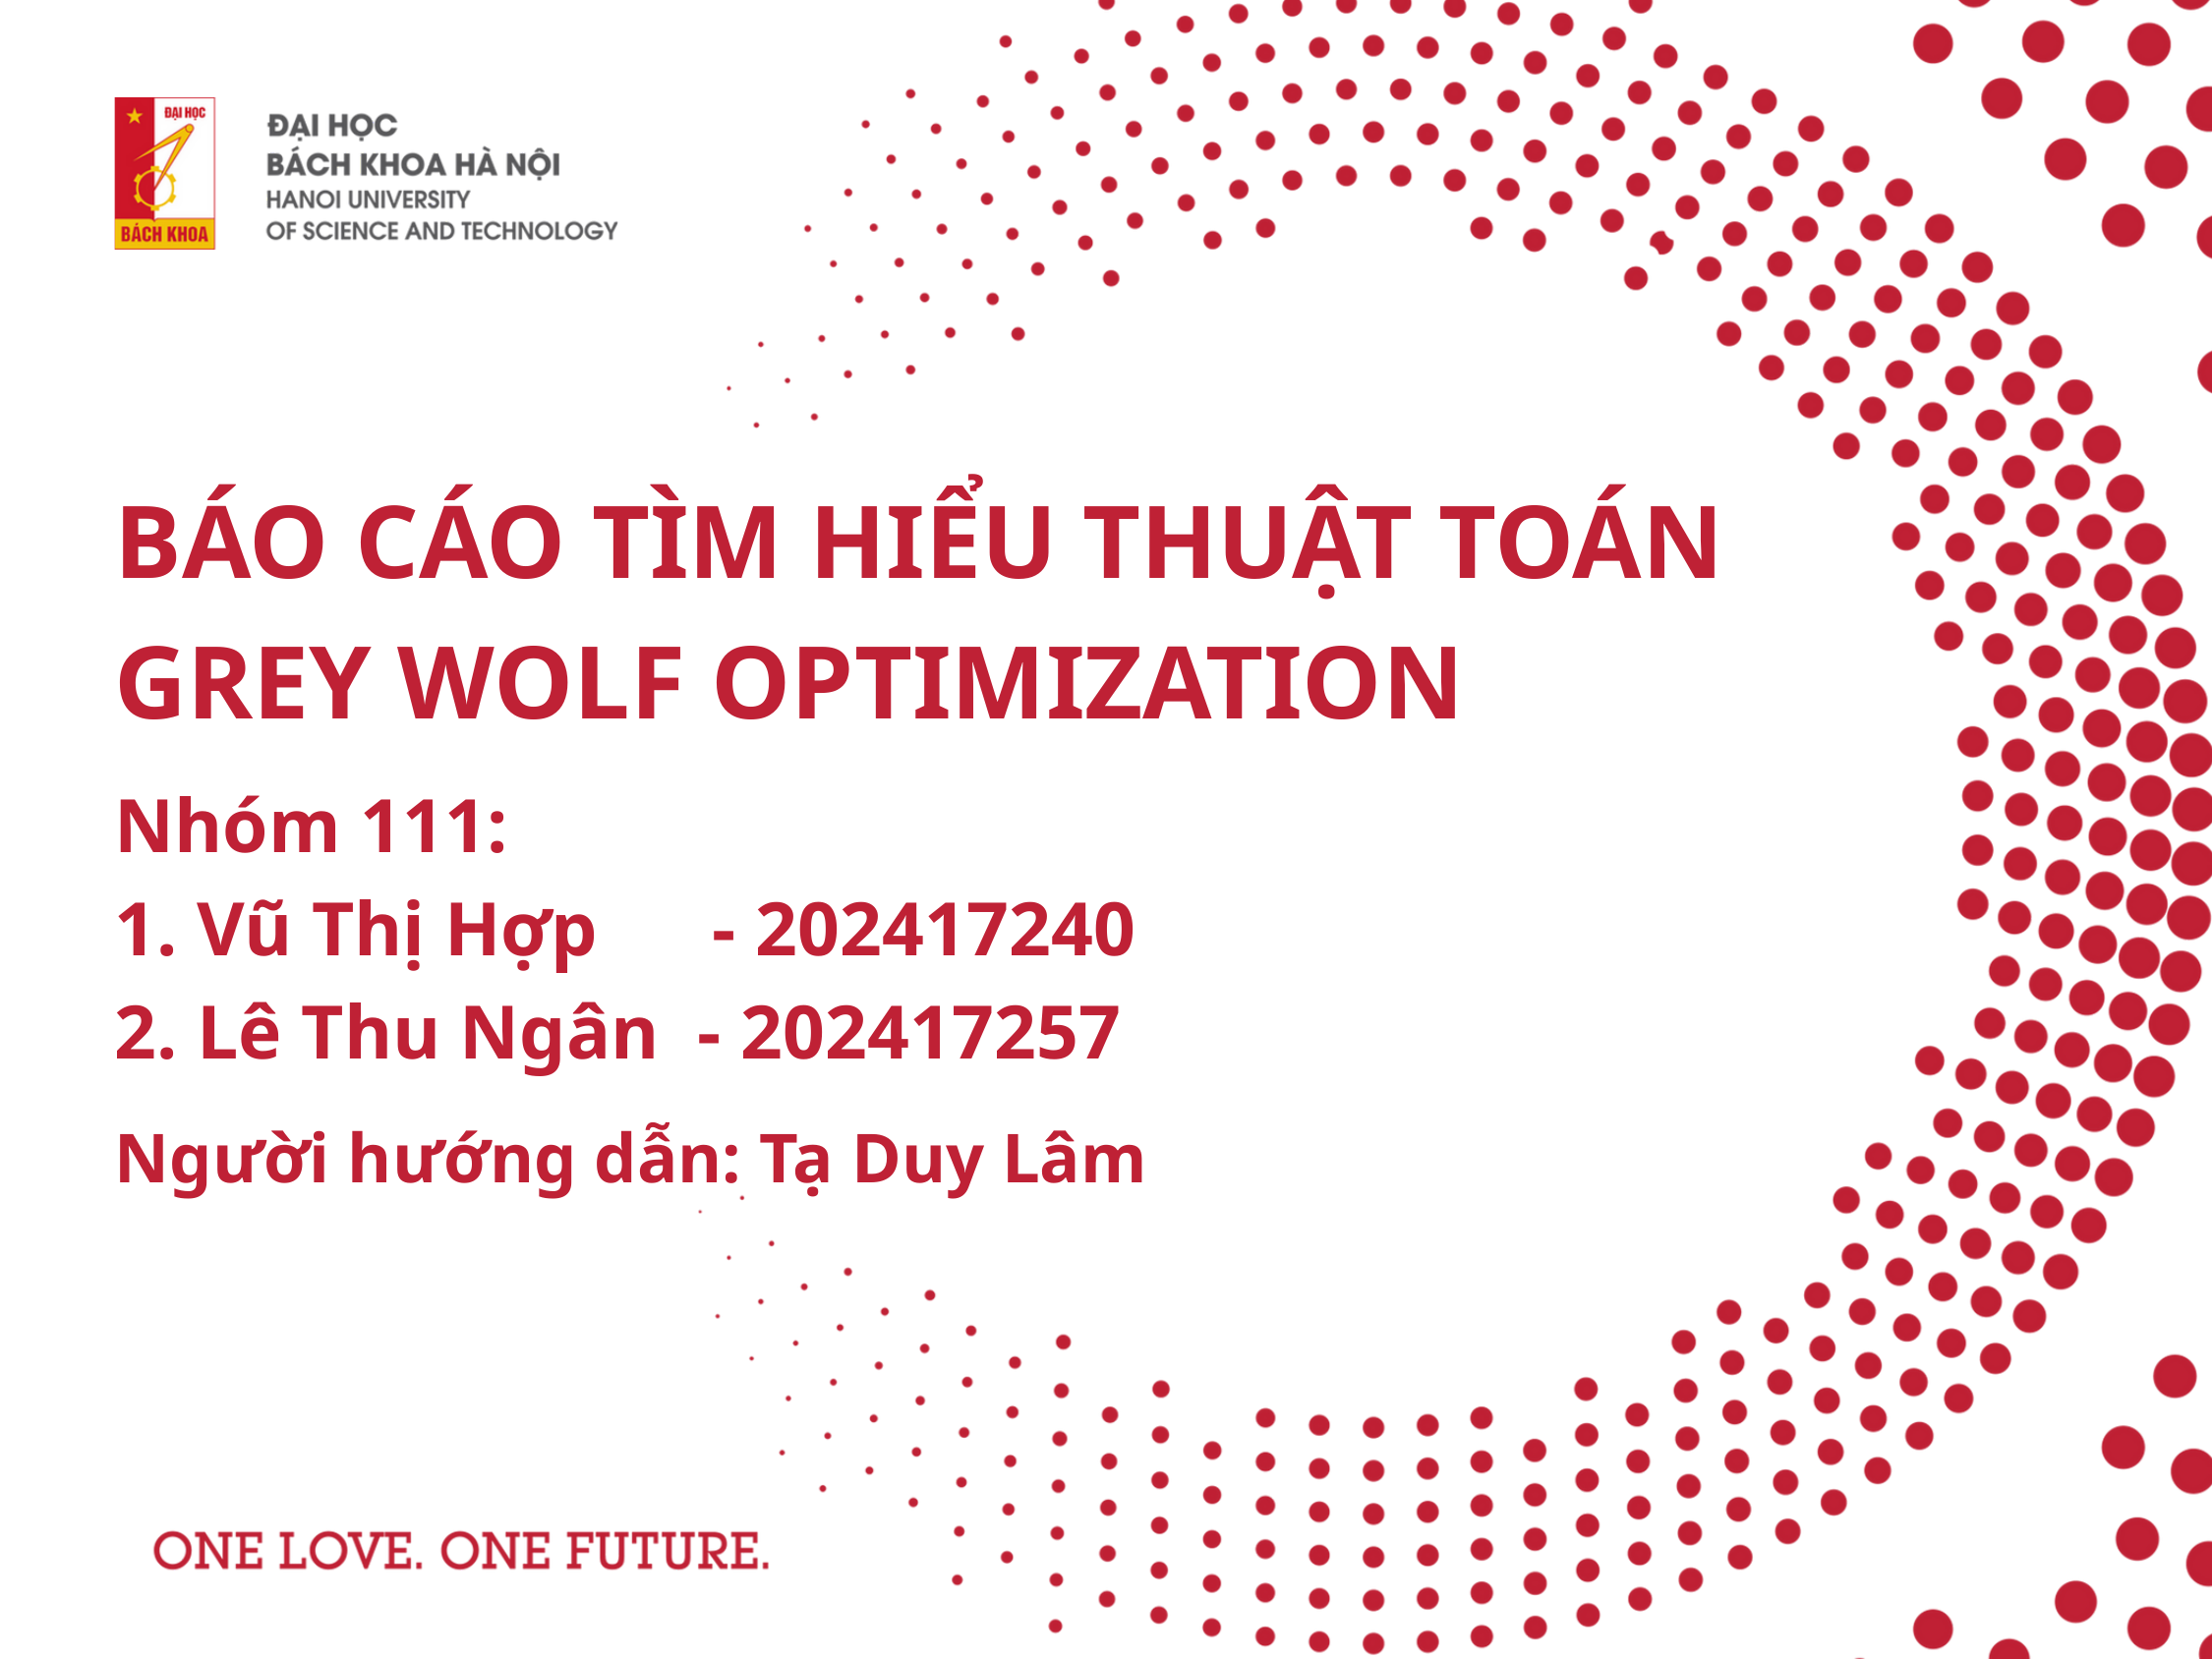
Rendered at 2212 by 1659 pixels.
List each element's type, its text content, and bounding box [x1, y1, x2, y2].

text_box Người hướng dẫn: Tạ Duy Lâm [114, 1102, 1189, 1197]
text_box [0, 0, 2212, 1659]
text_box BÁO CÁO TÌM HIỂU THUẬT TOÁN GREY WOLF OPTIMIZATION [114, 457, 1857, 739]
text_box [114, 97, 618, 250]
text_box Nhóm 111: 1. Vũ Thị Hợp - 202417240 2. Lê Thu Ngân - 202417257 [114, 764, 1401, 1074]
